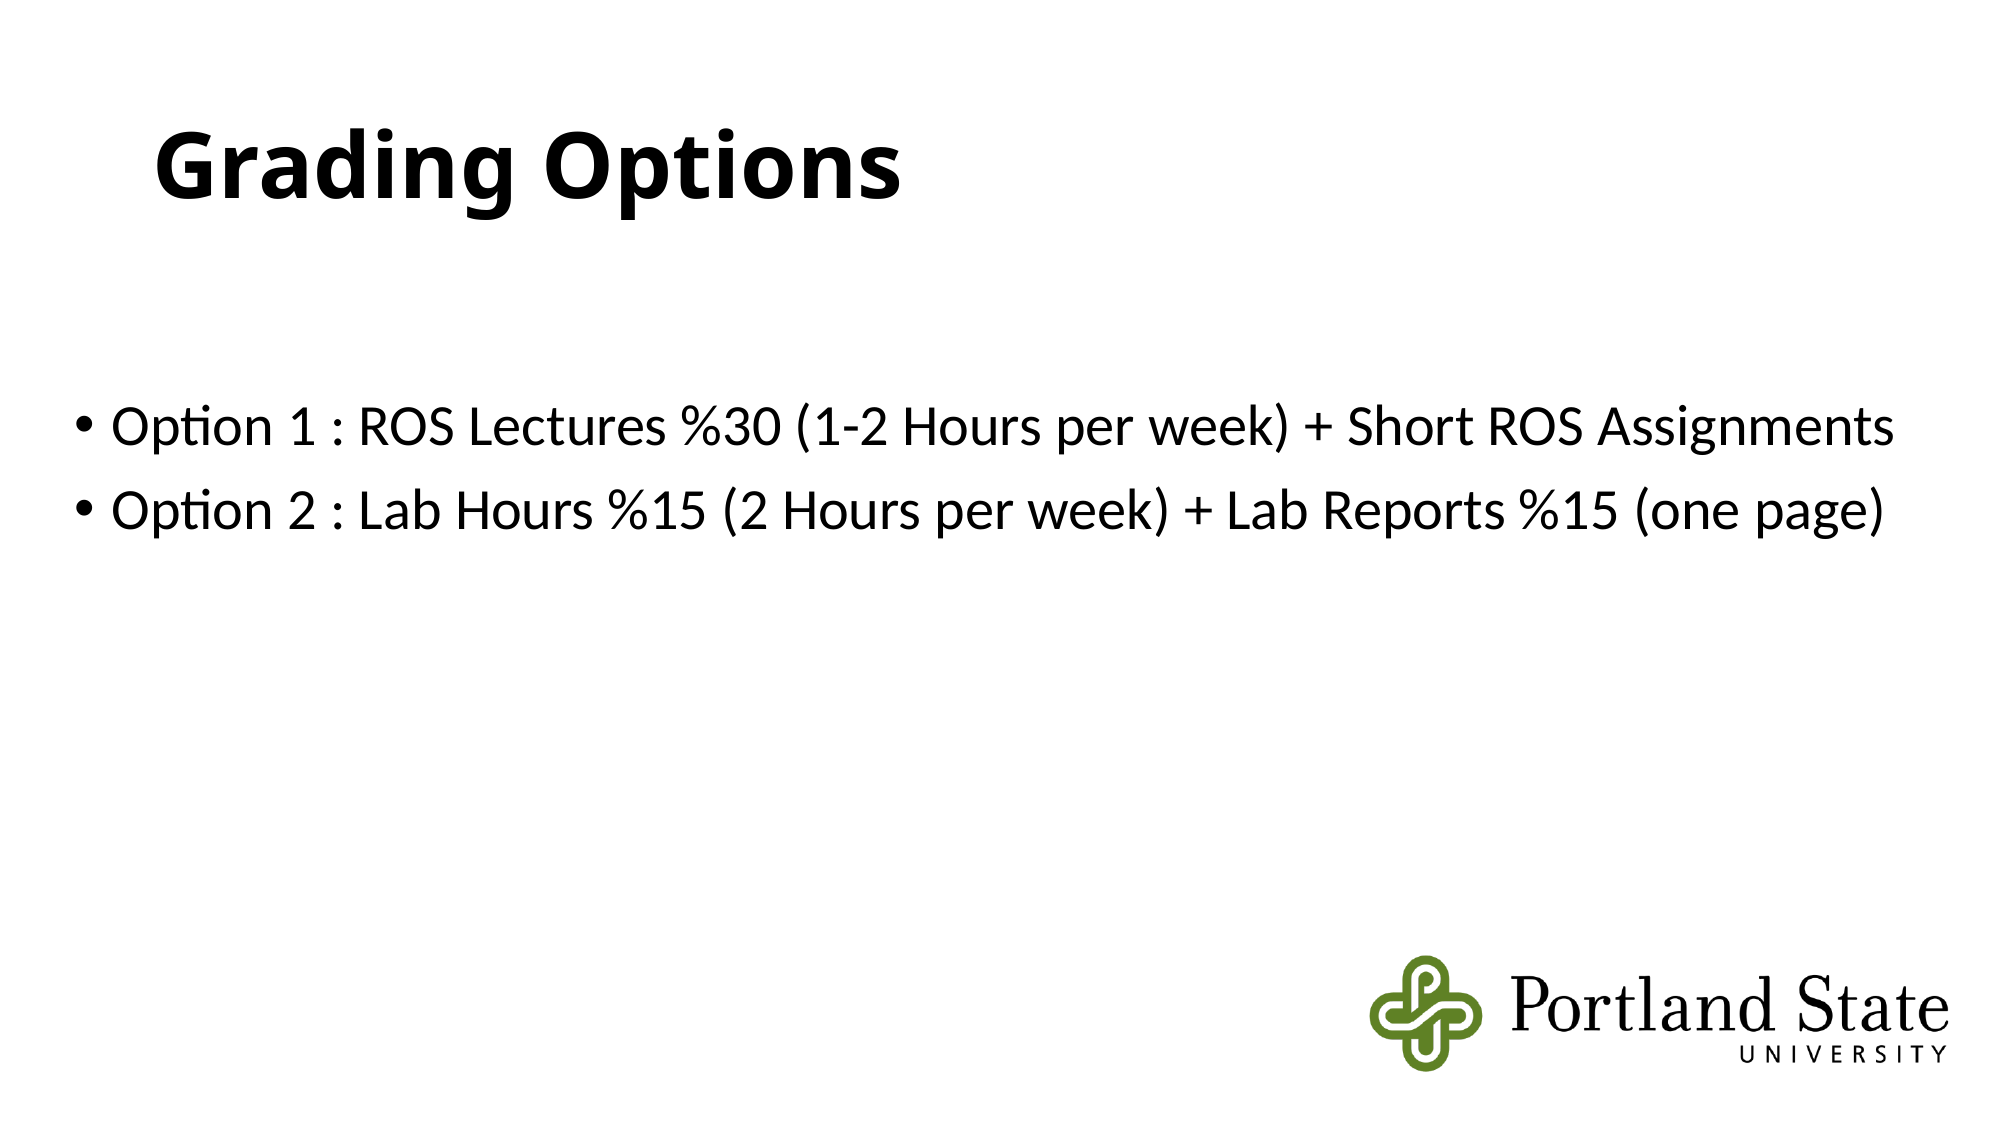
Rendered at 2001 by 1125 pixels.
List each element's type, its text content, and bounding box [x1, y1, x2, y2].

picture [1347, 929, 1970, 1097]
title Grading Options [137, 59, 1863, 278]
list Option 1 : ROS Lectures %30 (1-2 Hours per week) + Short ROS Assignments Option 2 : Lab Hours %15 (2 Hours per week) + Lab Reports %15 (one page) [59, 387, 1941, 604]
